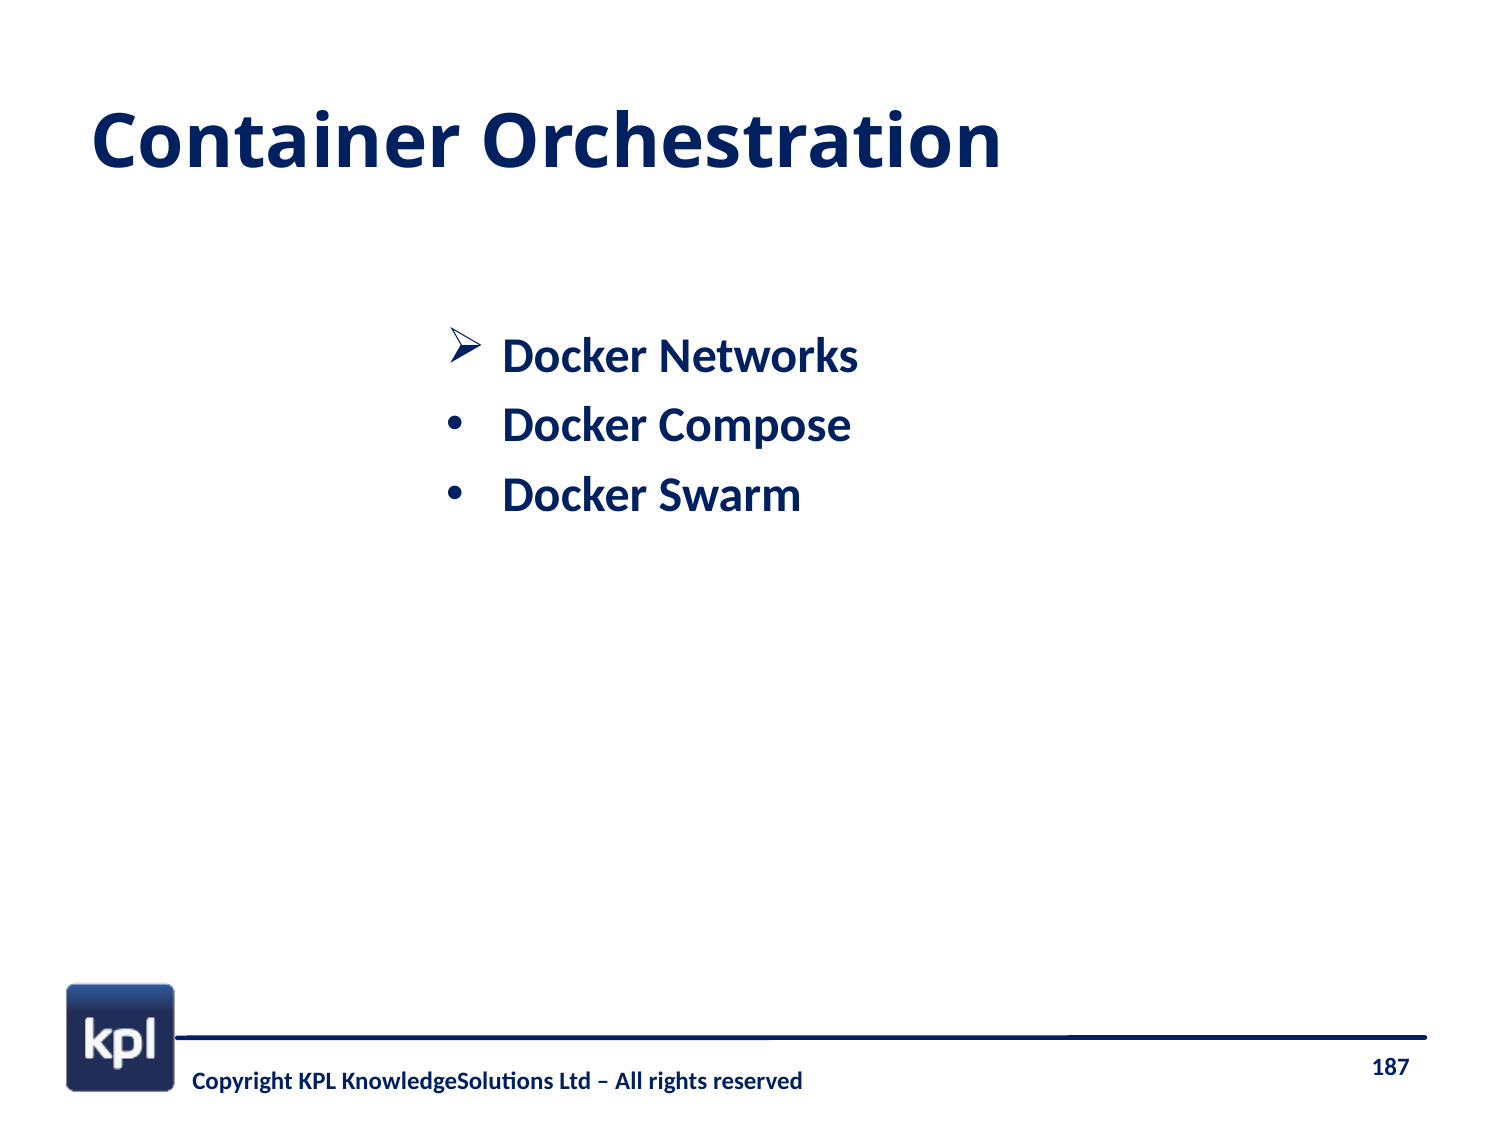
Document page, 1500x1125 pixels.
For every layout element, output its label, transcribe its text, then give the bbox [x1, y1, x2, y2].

title Container Orchestration [75, 43, 1436, 233]
picture [62, 980, 178, 1095]
slide_number 187 [987, 1042, 1425, 1103]
footer Copyright KPL KnowledgeSolutions Ltd – All rights reserved [177, 1050, 963, 1110]
list Docker Networks Docker Compose Docker Swarm [431, 314, 941, 780]
